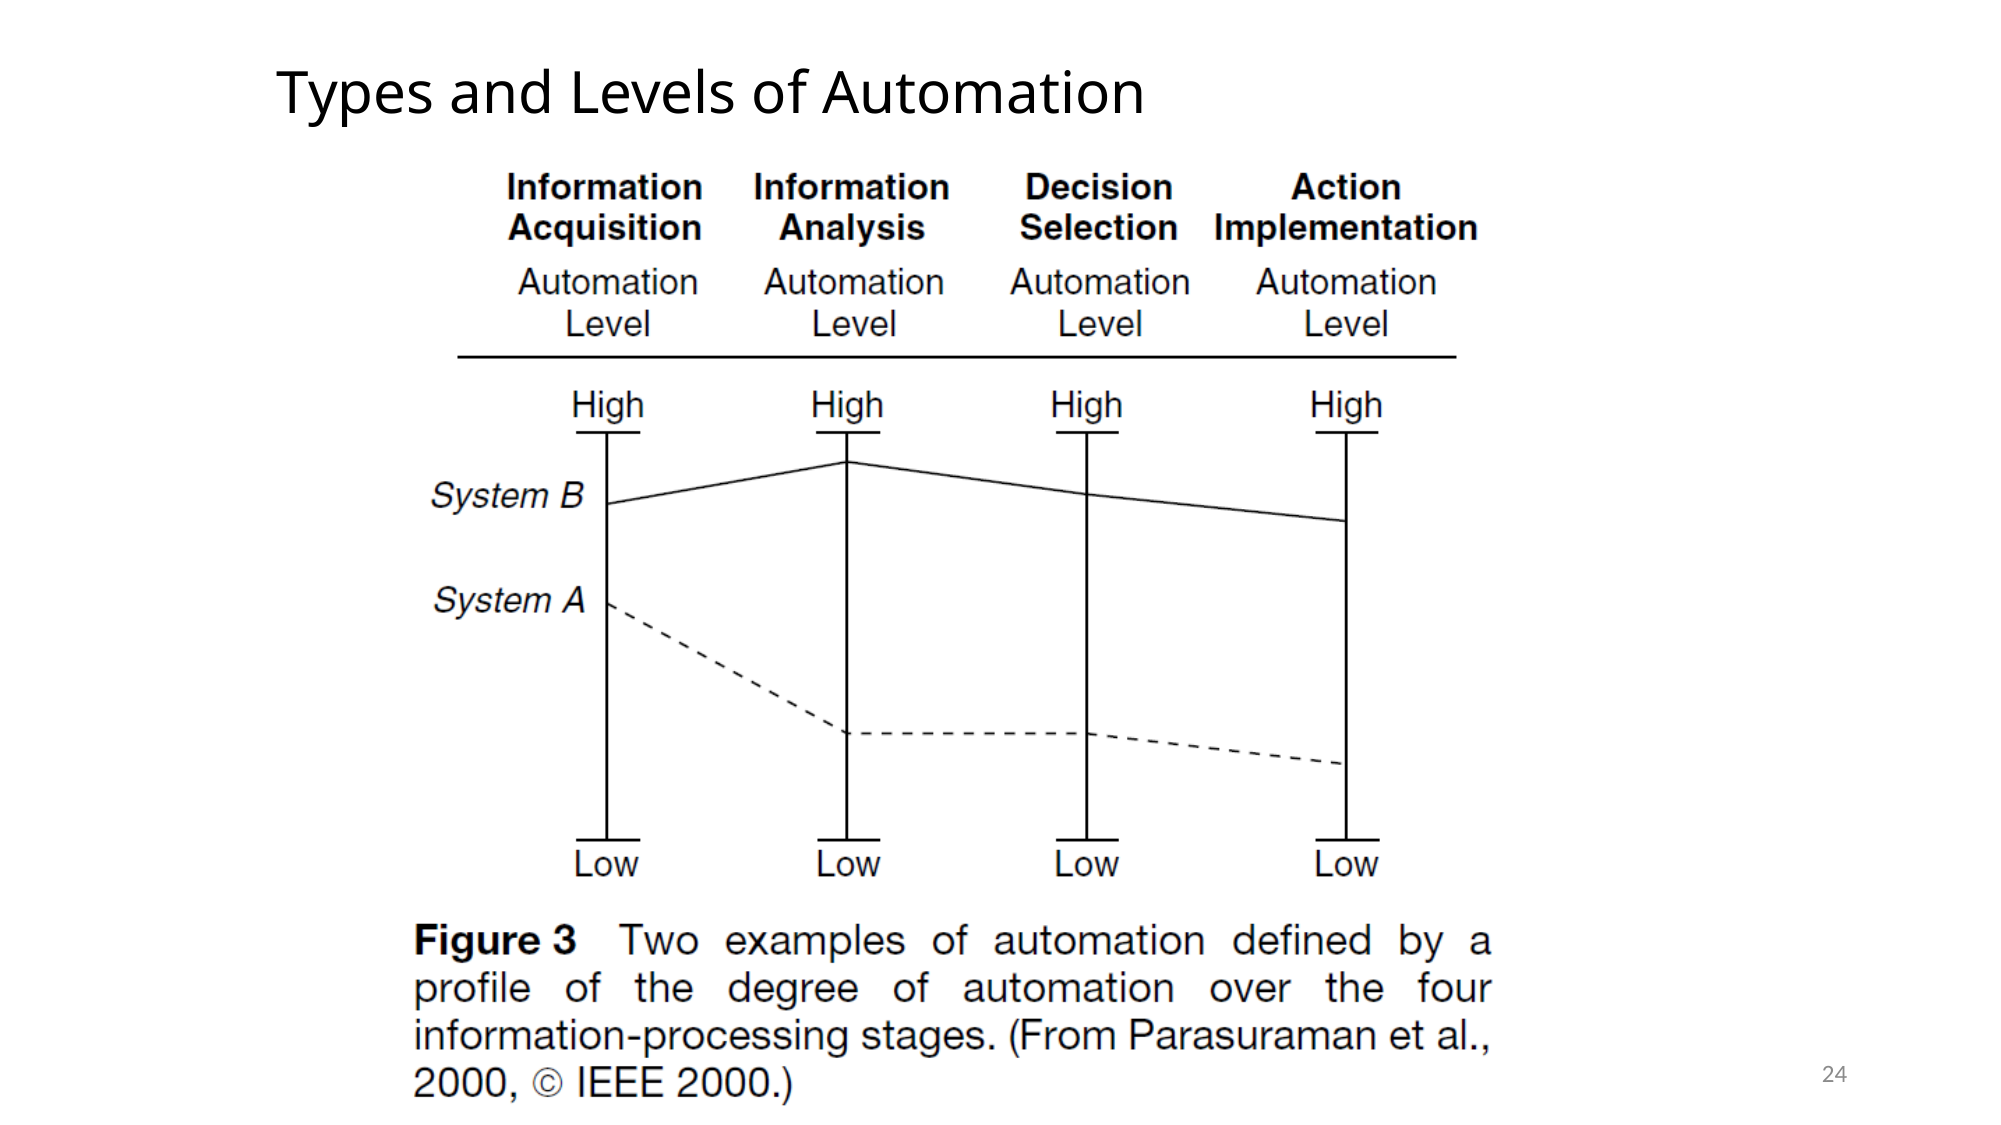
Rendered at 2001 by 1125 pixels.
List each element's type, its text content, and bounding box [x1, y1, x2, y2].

slide_number 24 [1532, 1042, 1863, 1103]
title Types and Levels of Automation [261, 0, 1802, 189]
picture [366, 134, 1532, 1125]
